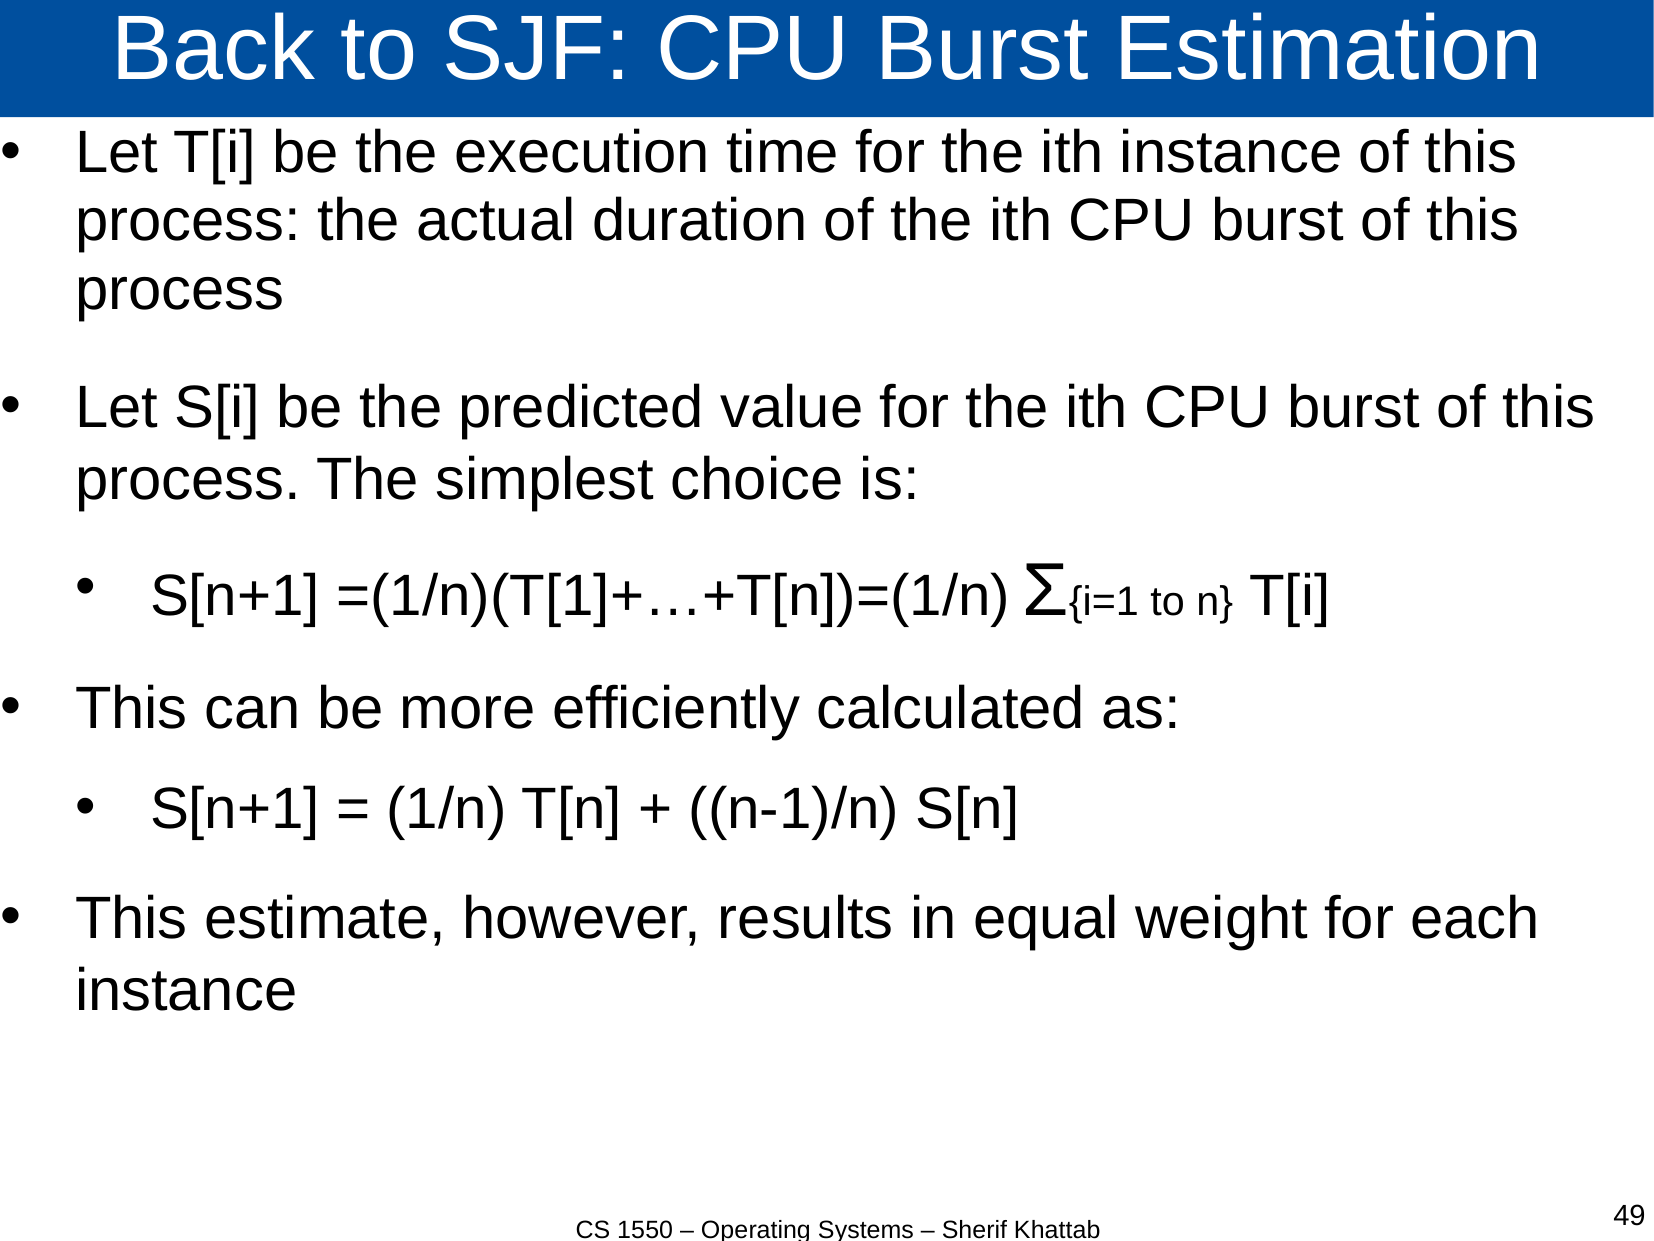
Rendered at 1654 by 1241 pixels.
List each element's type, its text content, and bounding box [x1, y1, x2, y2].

list Let T[i] be the execution time for the ith instance of this process: the actual duration of the ith CPU burst of this process Let S[i] be the predicted value for the ith CPU burst of this process. The simplest choice is: S[n+1] =(1/n)(T[1]+…+T[n])=(1/n) Σ{i=1 to n} T[i] This can be more efficiently calculated as: S[n+1] = (1/n) T[n] + ((n-1)/n) S[n] This estimate, however, results in equal weight for each instance [0, 117, 1654, 1195]
title Back to SJF: CPU Burst Estimation [0, 0, 1654, 117]
footer CS 1550 – Operating Systems – Sherif Khattab [460, 1190, 1217, 1241]
slide_number 49 [1265, 1198, 1647, 1241]
